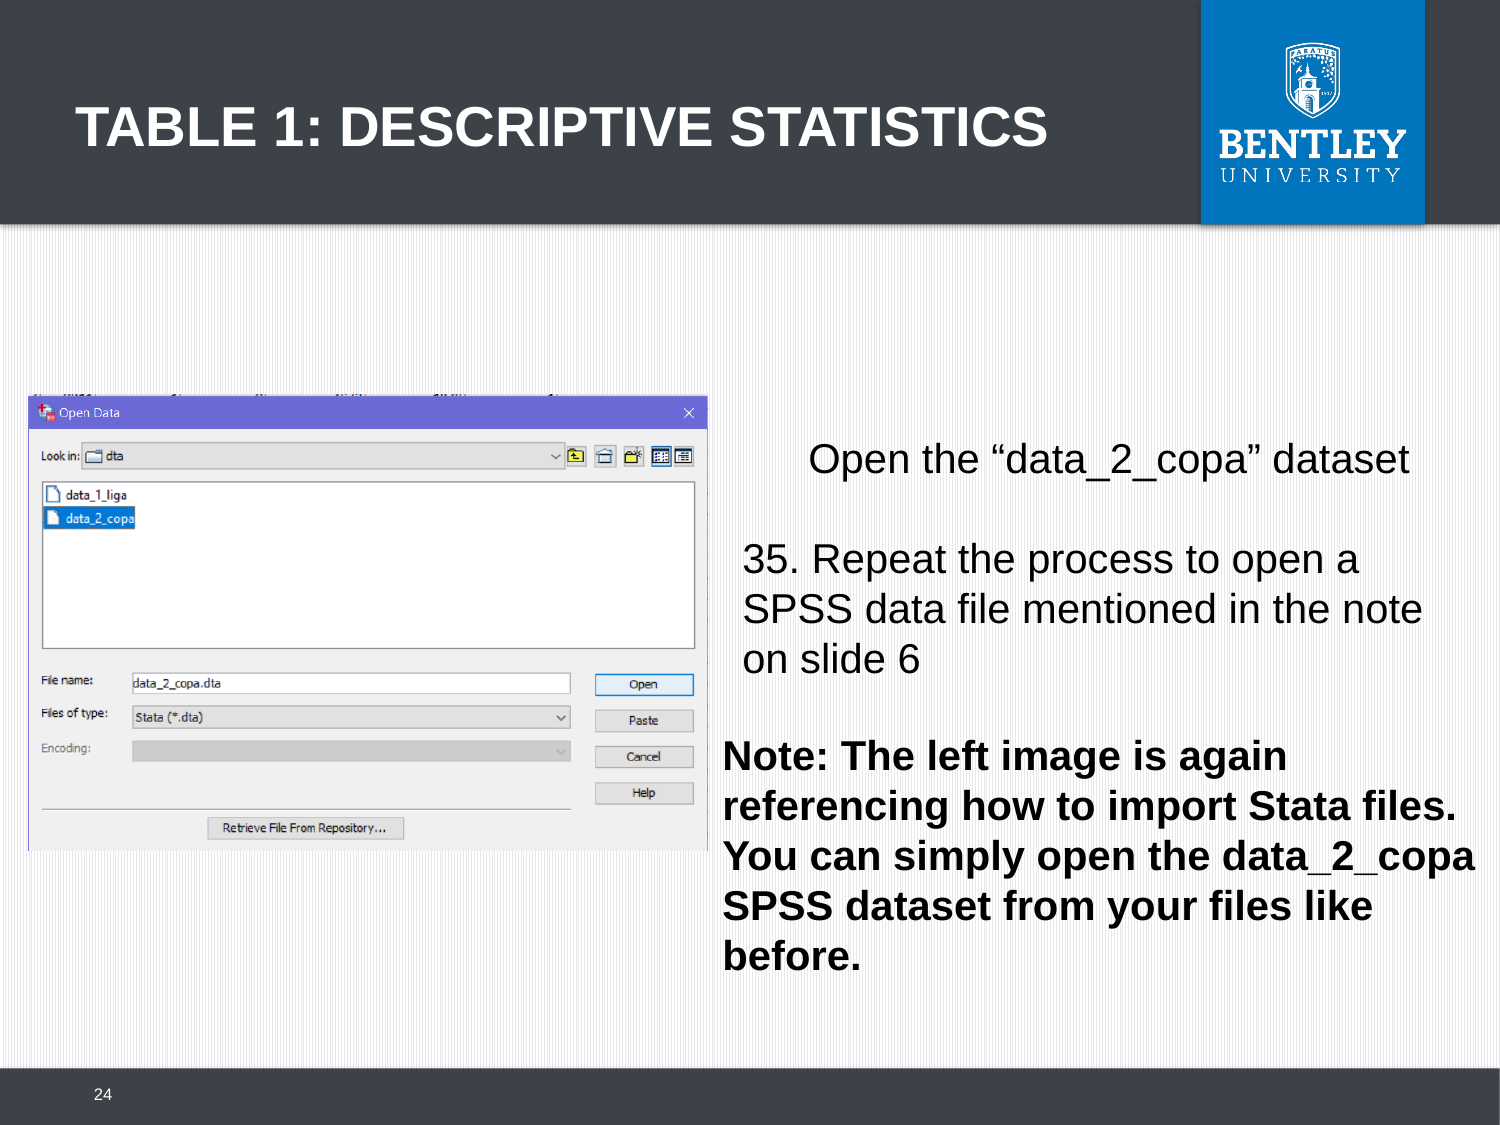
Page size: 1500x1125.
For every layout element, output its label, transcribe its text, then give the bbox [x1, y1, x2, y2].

picture [28, 394, 708, 851]
text_box Table 1: Descriptive Statistics [74, 46, 1159, 216]
text_box Note: The left image is again referencing how to import Stata files. You can simply open the data_2_copa SPSS dataset from your files like before. [707, 721, 1500, 986]
text_box Open the “data_2_copa” dataset 35. Repeat the process to open a SPSS data file mentioned in the note on slide 6 [727, 424, 1491, 689]
slide_number 24 [75, 1064, 113, 1124]
